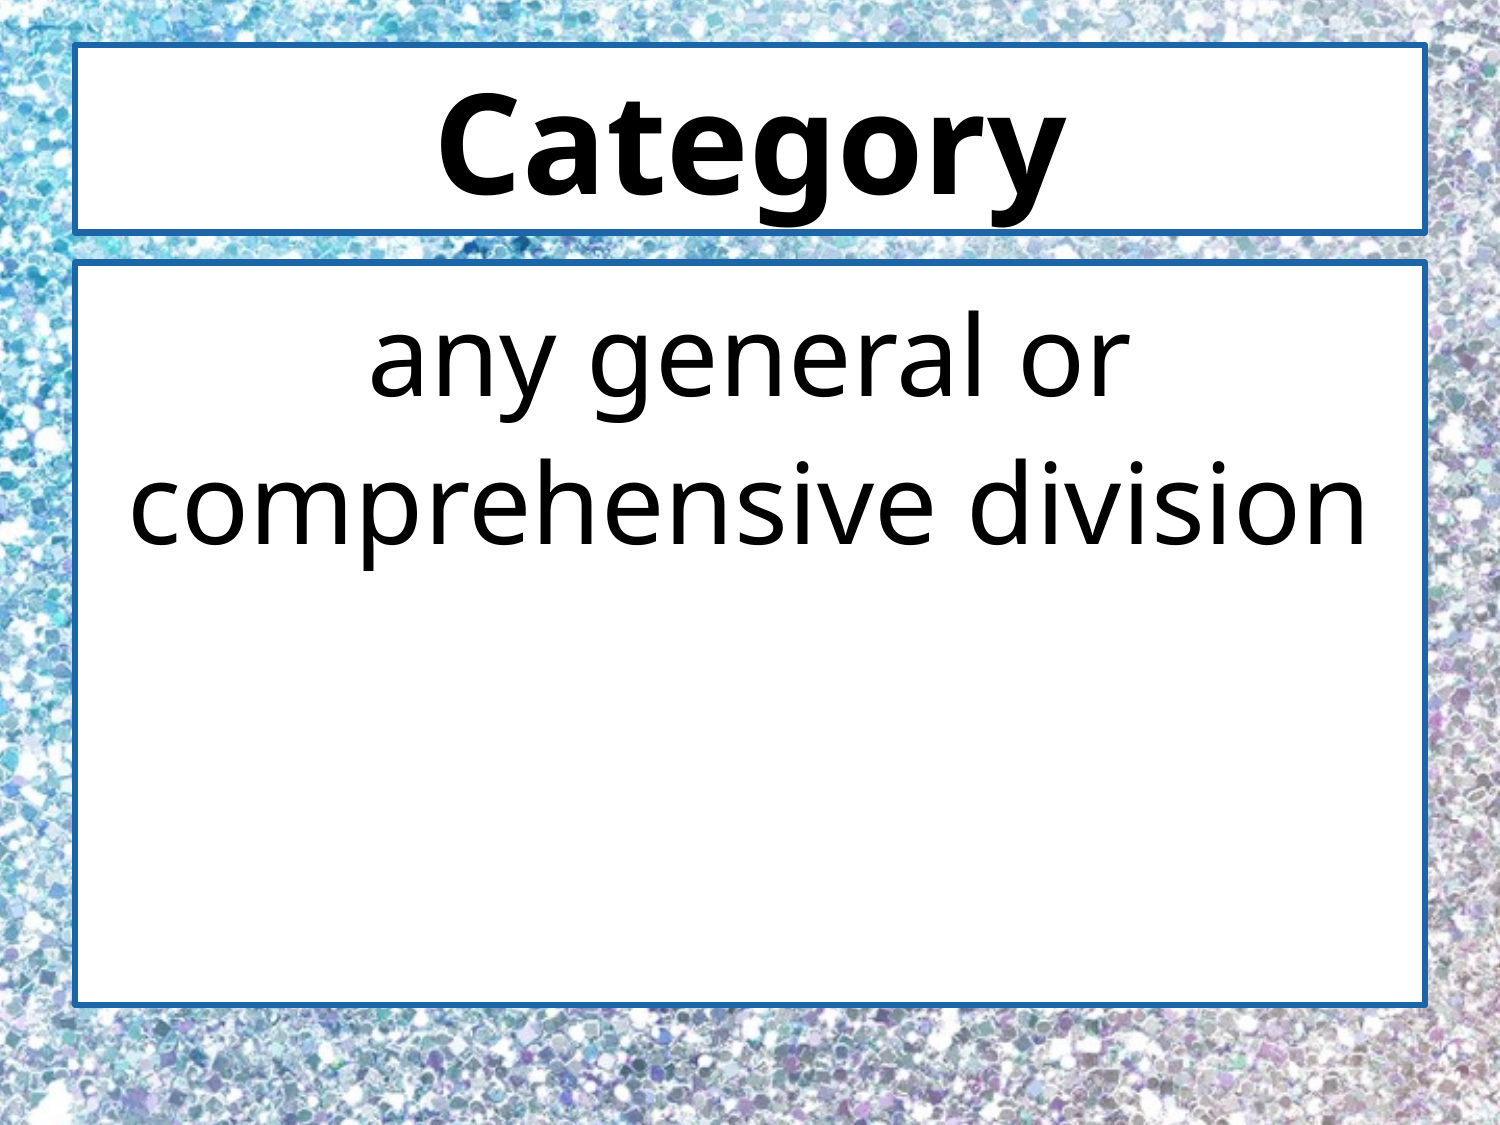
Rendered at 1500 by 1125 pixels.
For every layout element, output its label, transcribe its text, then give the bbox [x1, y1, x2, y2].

title Category [72, 42, 1428, 236]
picture [0, 0, 1500, 1125]
list any general or comprehensive division [72, 259, 1428, 1008]
